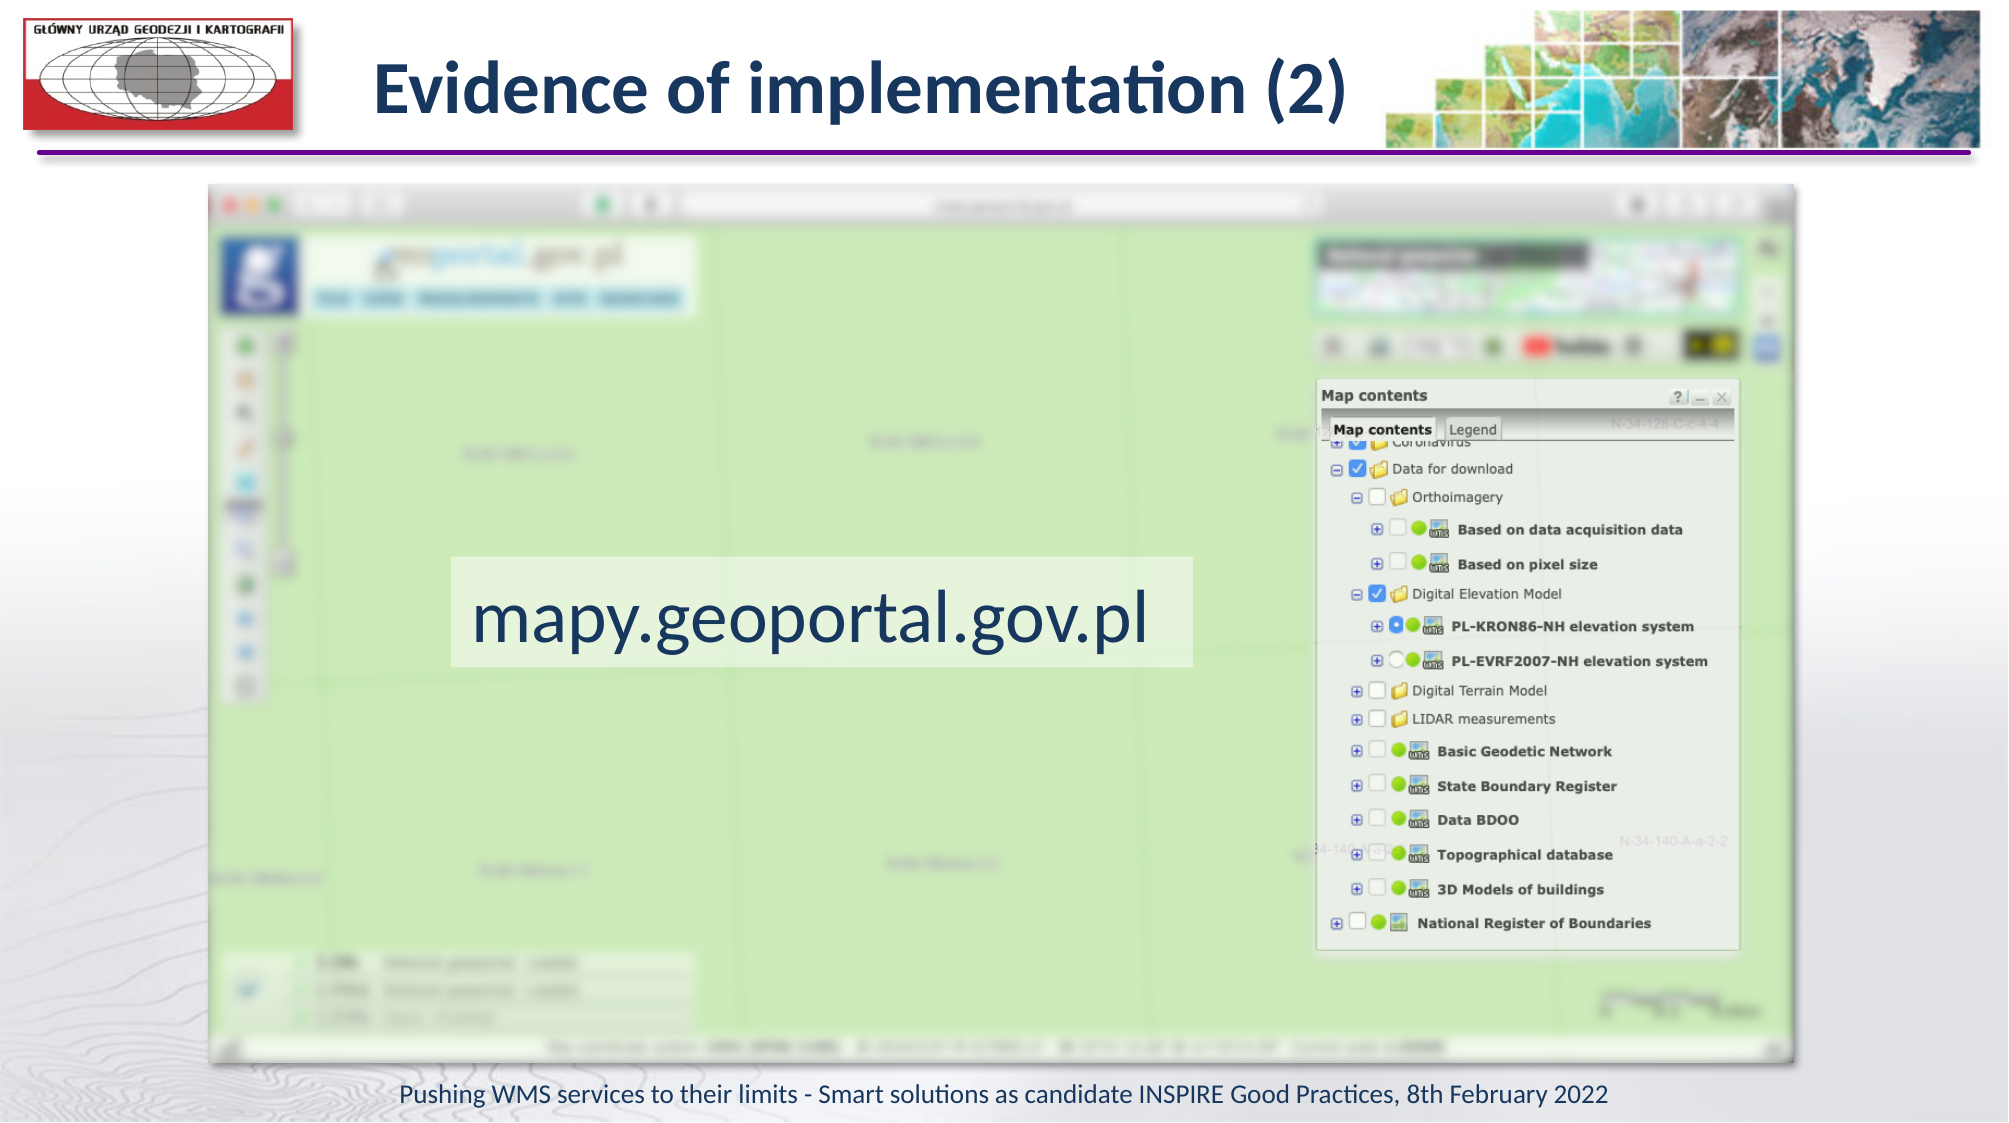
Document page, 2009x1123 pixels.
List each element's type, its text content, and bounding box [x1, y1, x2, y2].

footer Pushing WMS services to their limits - Smart solutions as candidate INSPIRE Good Practices, 8th February 2022 [0, 1062, 2008, 1123]
title Evidence of implementation (2) [339, 18, 1384, 149]
picture [0, 0, 2008, 1063]
